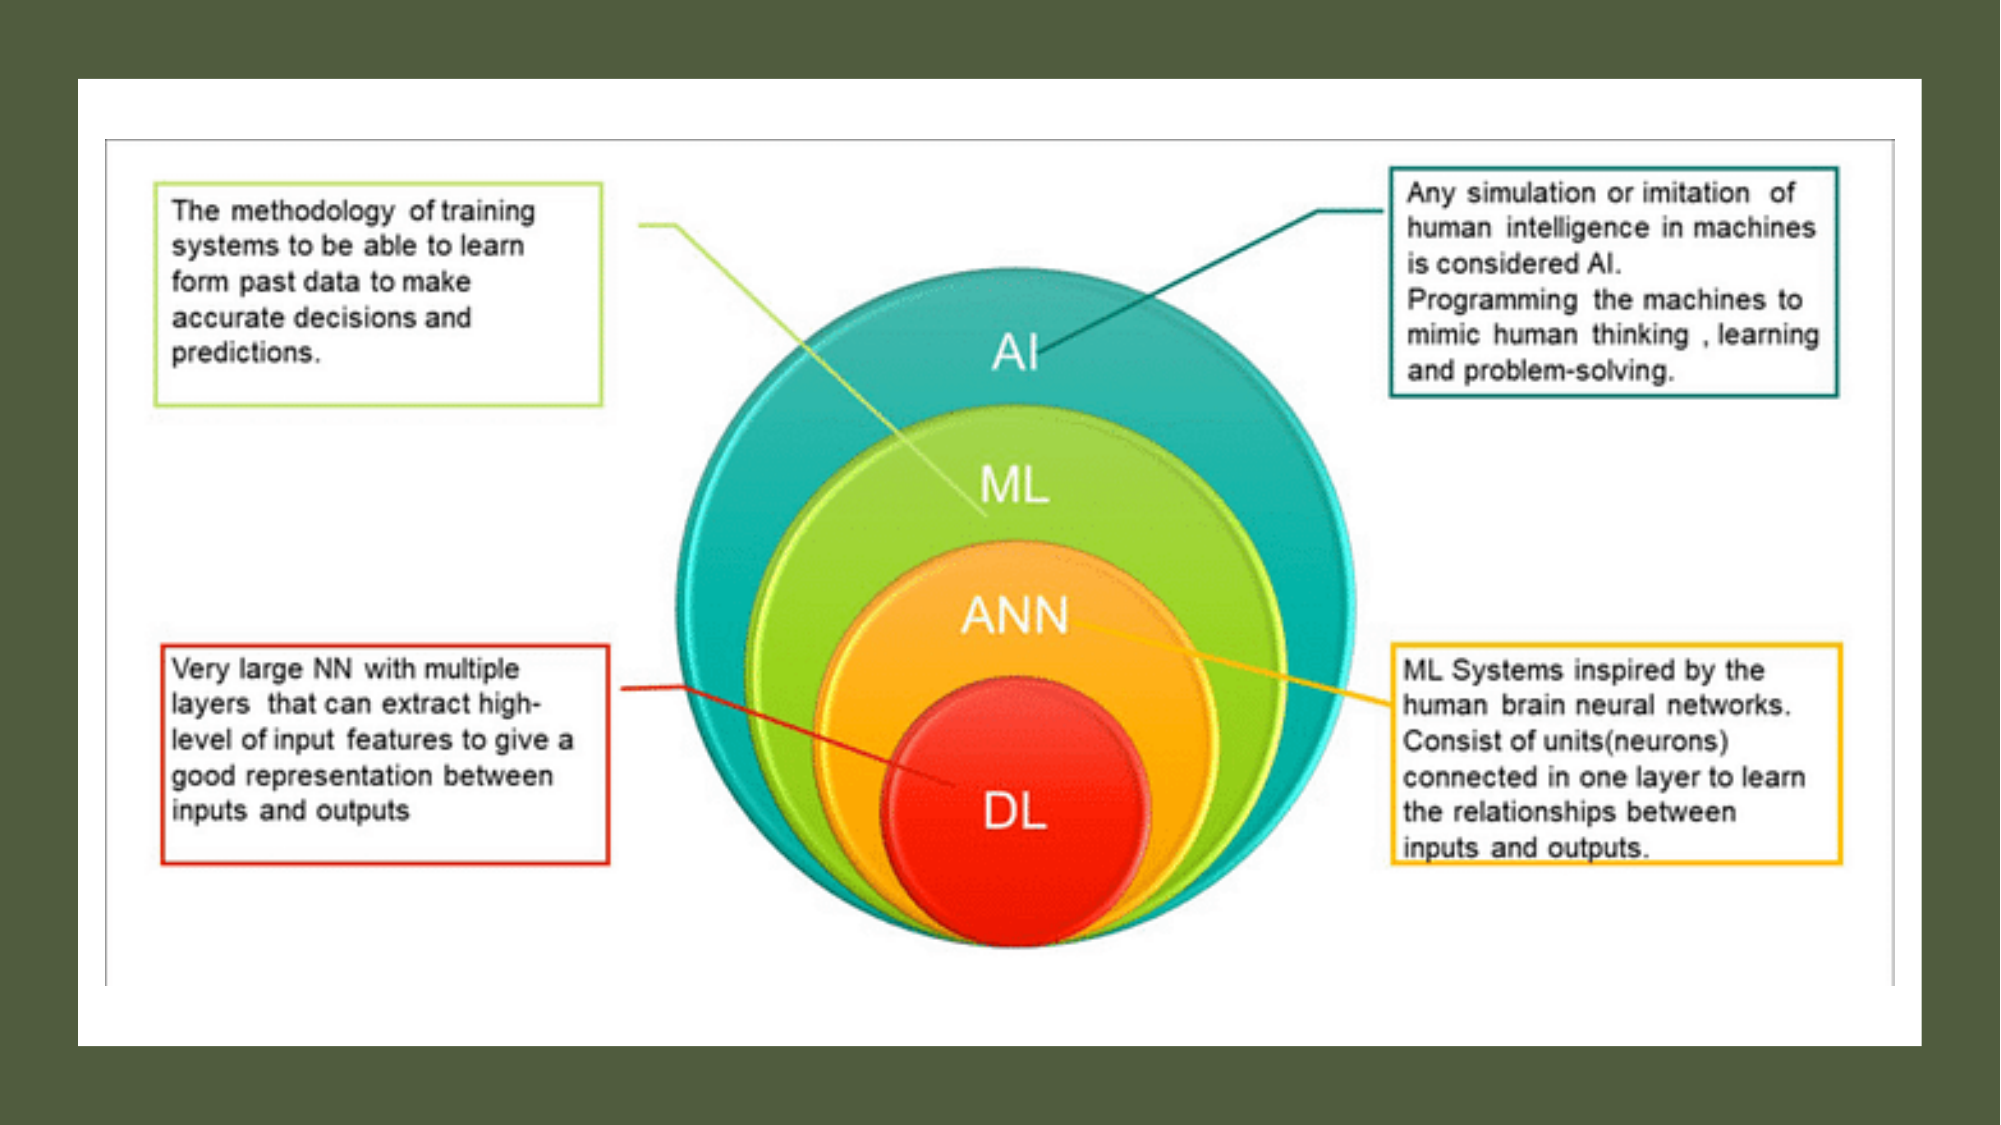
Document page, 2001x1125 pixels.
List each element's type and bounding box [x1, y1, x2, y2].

text_box [0, 0, 2000, 1125]
list [104, 138, 1895, 986]
text_box [77, 77, 1923, 1048]
